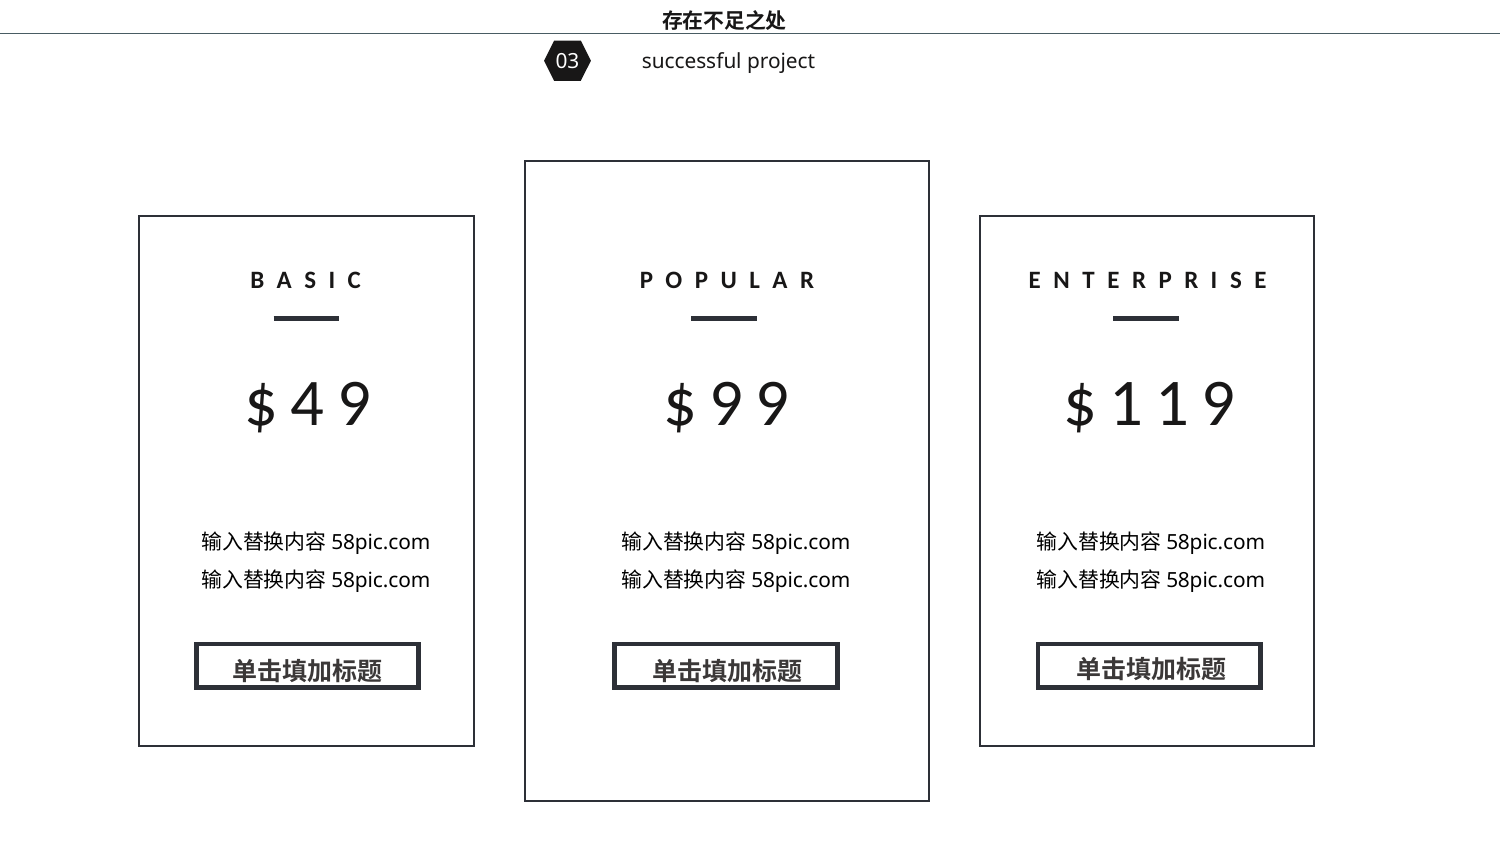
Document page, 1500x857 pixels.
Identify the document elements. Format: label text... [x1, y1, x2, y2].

text_box [524, 160, 930, 802]
text_box [614, 643, 838, 689]
text_box 03 [544, 40, 591, 81]
text_box [138, 215, 475, 747]
text_box [1037, 643, 1261, 689]
text_box 输入替换内容58pic.com 输入替换内容58pic.com [158, 521, 474, 599]
text_box POPULAR [624, 255, 830, 301]
text_box [979, 215, 1315, 747]
text_box successful project [627, 40, 836, 81]
text_box 输入替换内容58pic.com 输入替换内容58pic.com [578, 521, 894, 599]
text_box ENTERPRISE [1013, 255, 1282, 301]
text_box $49 [179, 351, 436, 447]
text_box $119 [1021, 351, 1278, 447]
text_box $99 [598, 351, 855, 447]
text_box 输入替换内容58pic.com 输入替换内容58pic.com [993, 521, 1309, 599]
text_box 单击填加标题 [626, 649, 828, 686]
text_box 单击填加标题 [206, 649, 408, 686]
text_box BASIC [235, 255, 377, 301]
text_box 单击填加标题 [1050, 647, 1252, 684]
text_box [195, 643, 420, 689]
